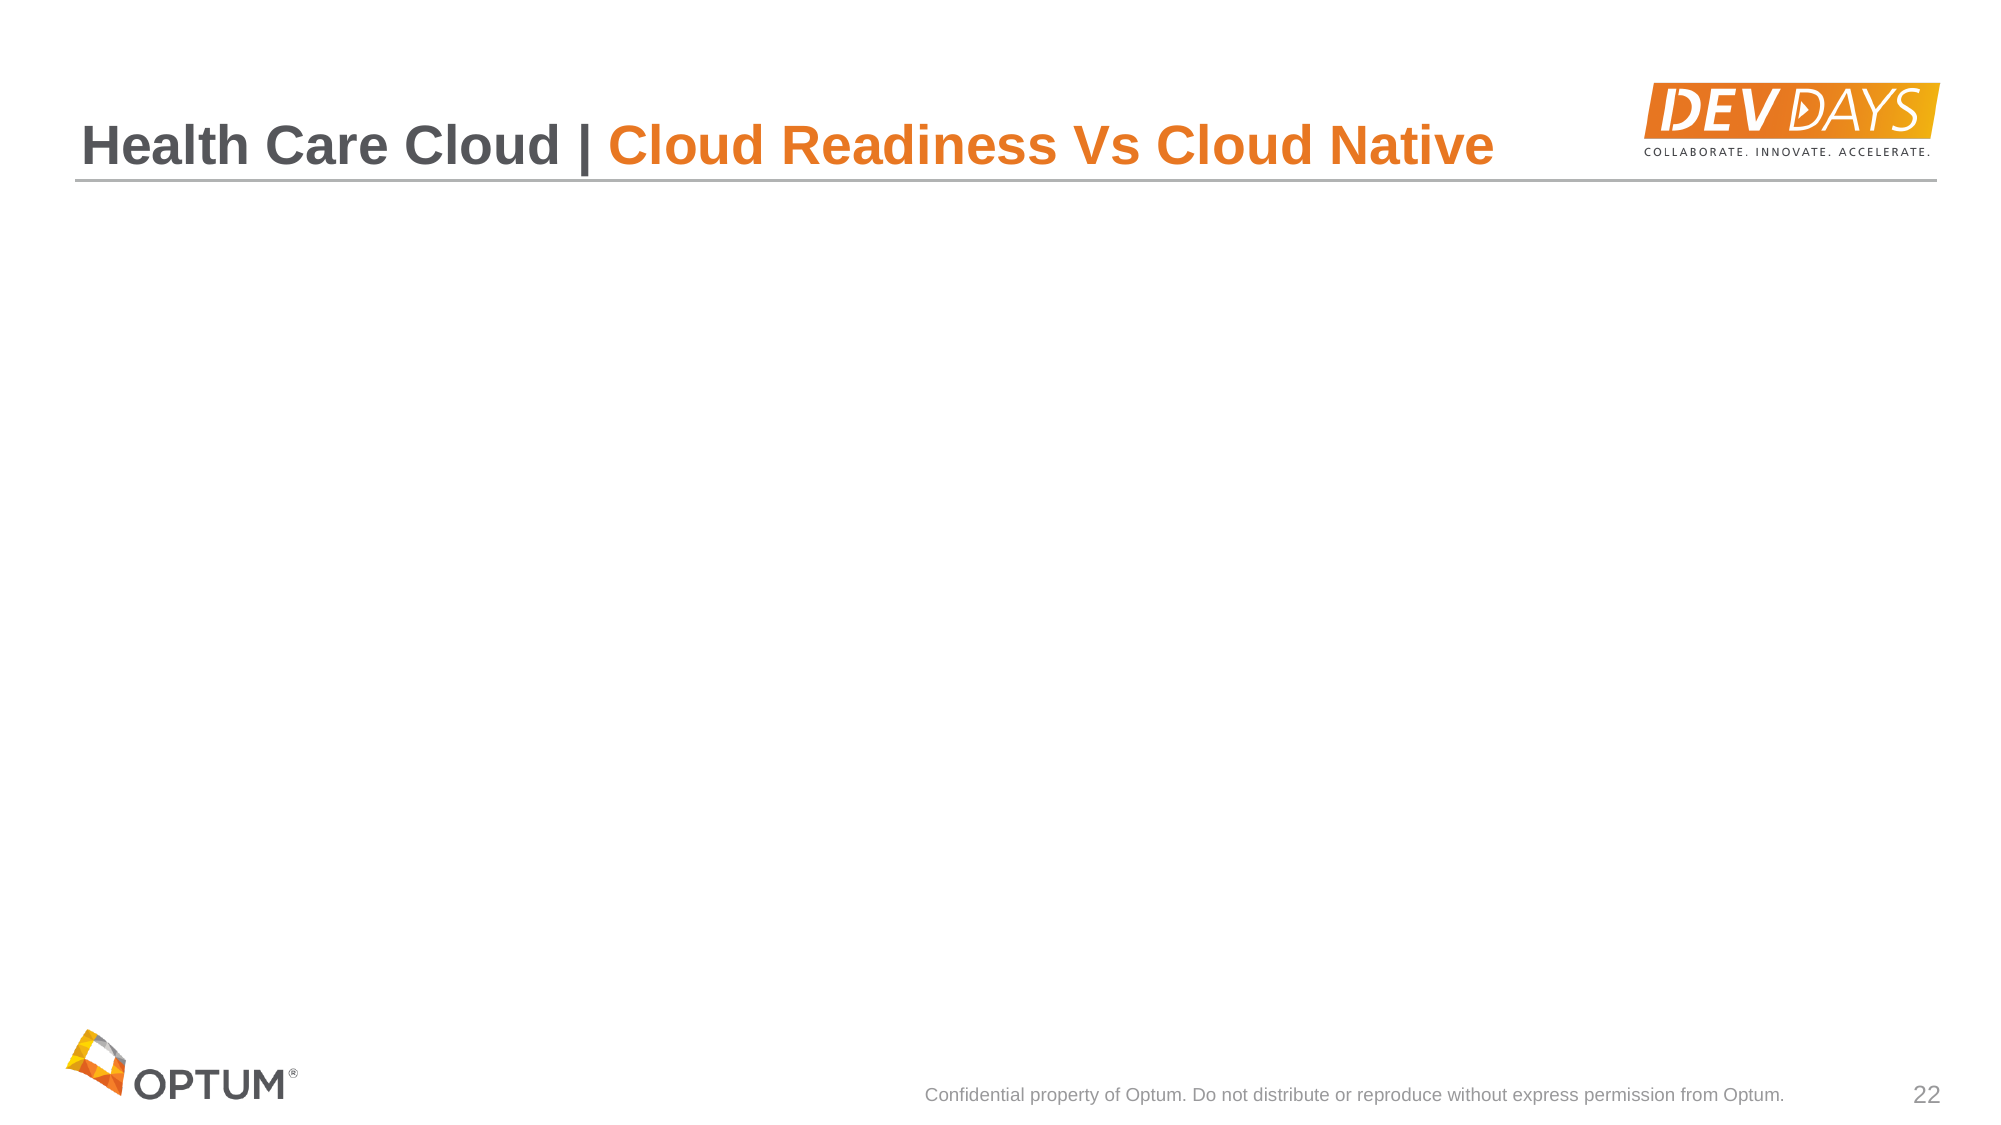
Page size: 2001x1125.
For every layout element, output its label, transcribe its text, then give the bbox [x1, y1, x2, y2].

title Health Care Cloud | Cloud Readiness Vs Cloud Native [81, 0, 1507, 177]
footer Confidential property of Optum. Do not distribute or reproduce without express permission from Optum. [868, 1064, 1841, 1124]
picture [64, 1027, 299, 1101]
slide_number 22 [1841, 1064, 1942, 1124]
